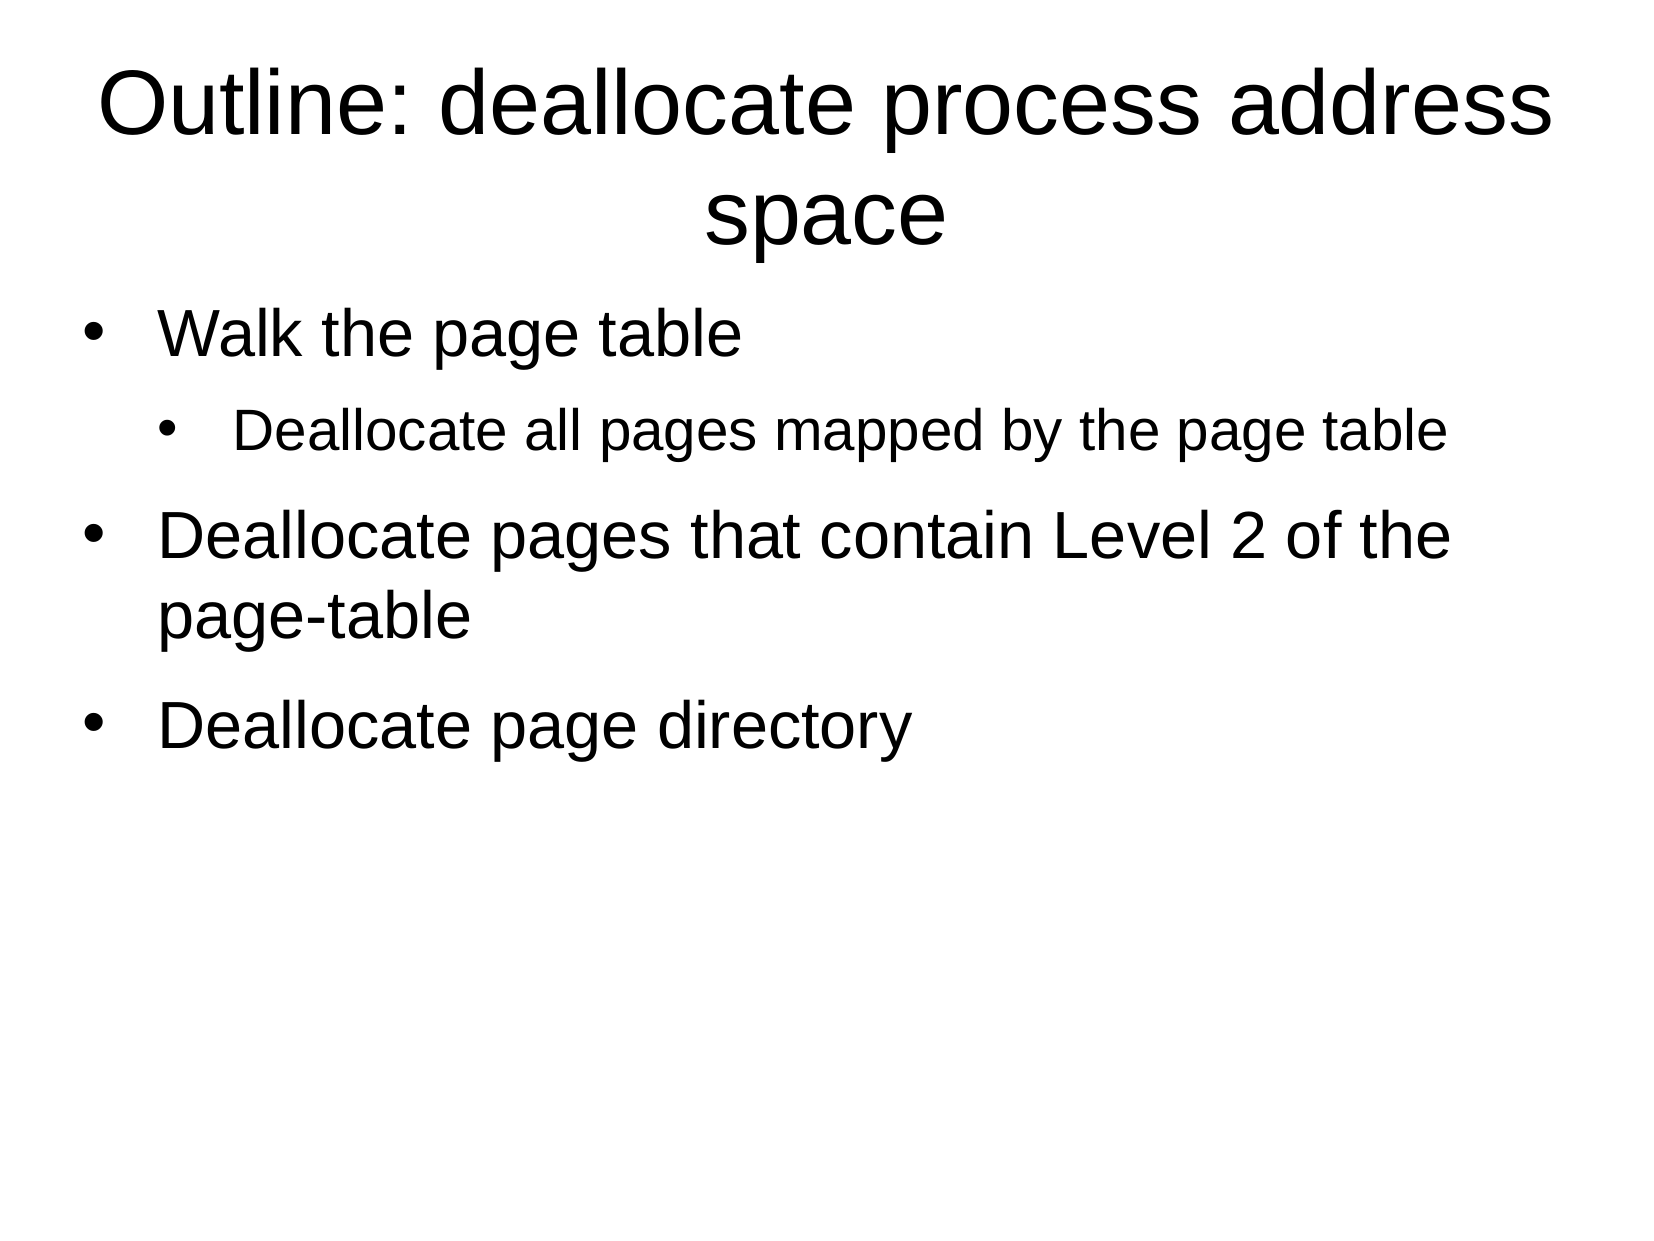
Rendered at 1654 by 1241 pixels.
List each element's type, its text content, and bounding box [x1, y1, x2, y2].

title Outline: deallocate process address space [82, 49, 1571, 257]
list Walk the page table Deallocate all pages mapped by the page table Deallocate pages that contain Level 2 of the page-table Deallocate page directory [82, 290, 1571, 1010]
